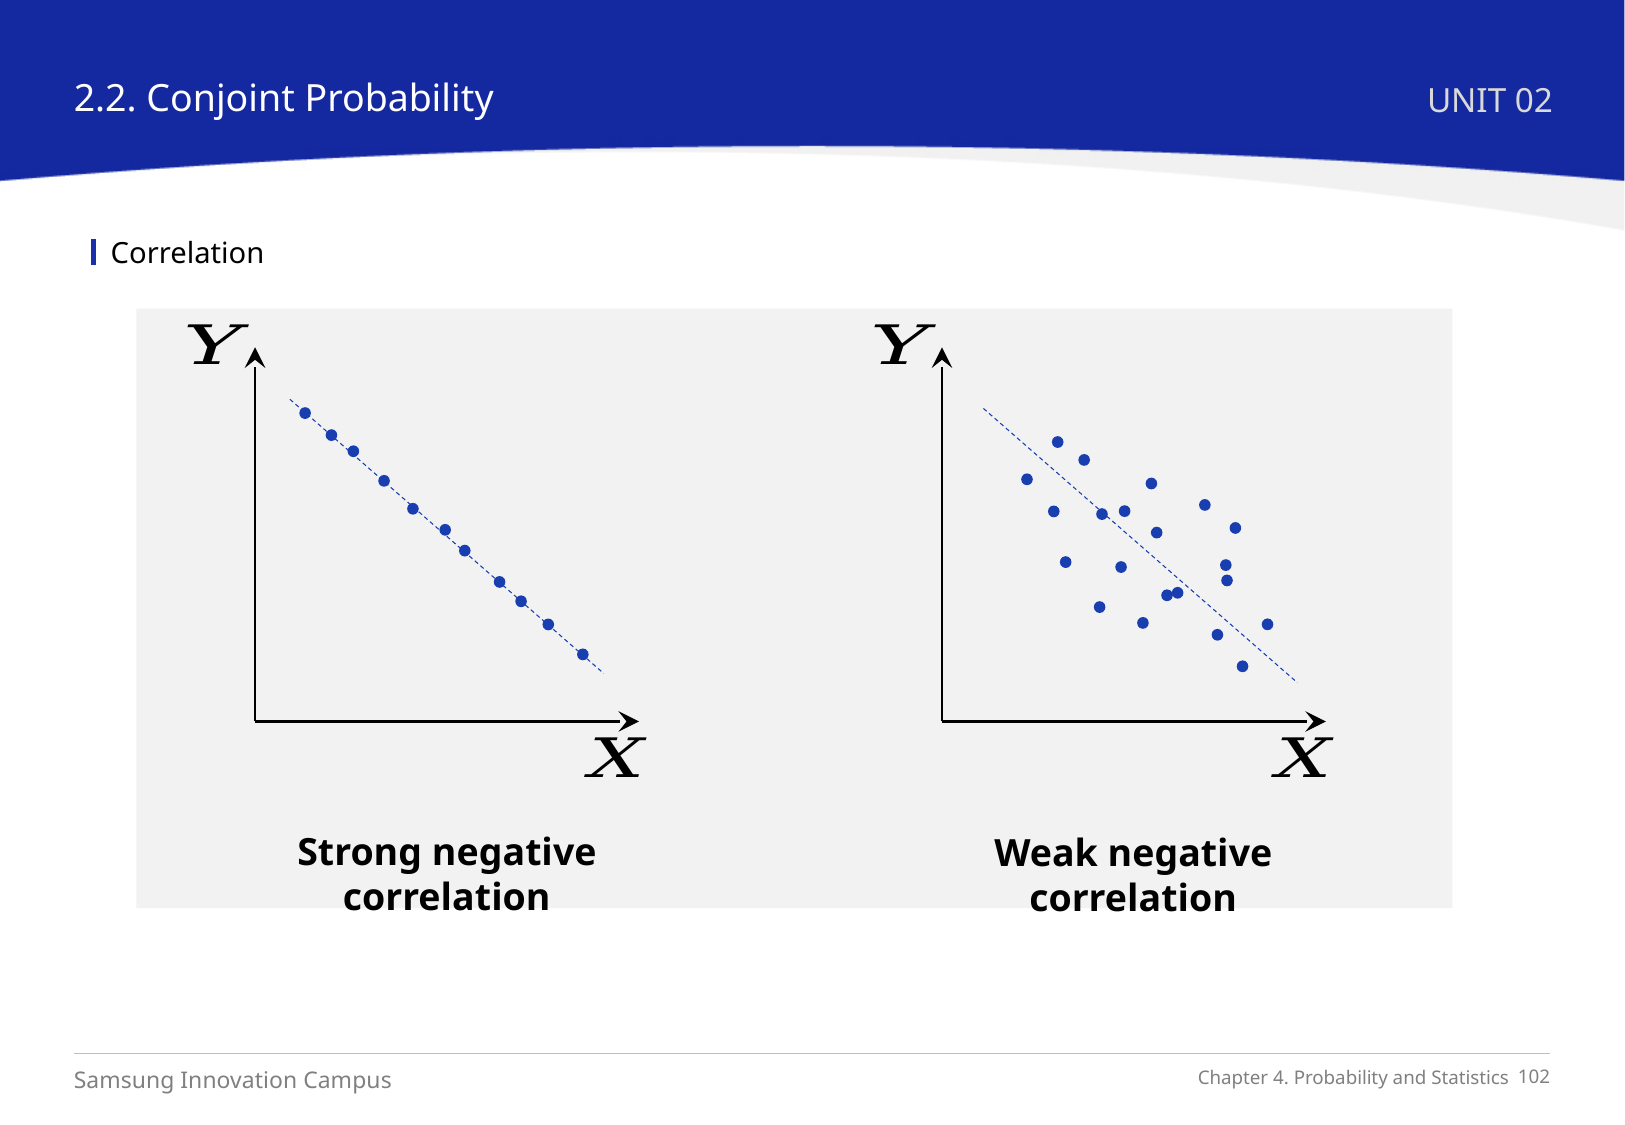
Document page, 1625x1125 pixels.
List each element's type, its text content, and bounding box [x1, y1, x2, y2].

picture [0, 0, 1625, 1125]
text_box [73, 73, 1554, 120]
text_box Correlation [91, 233, 1599, 270]
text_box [136, 308, 1453, 909]
